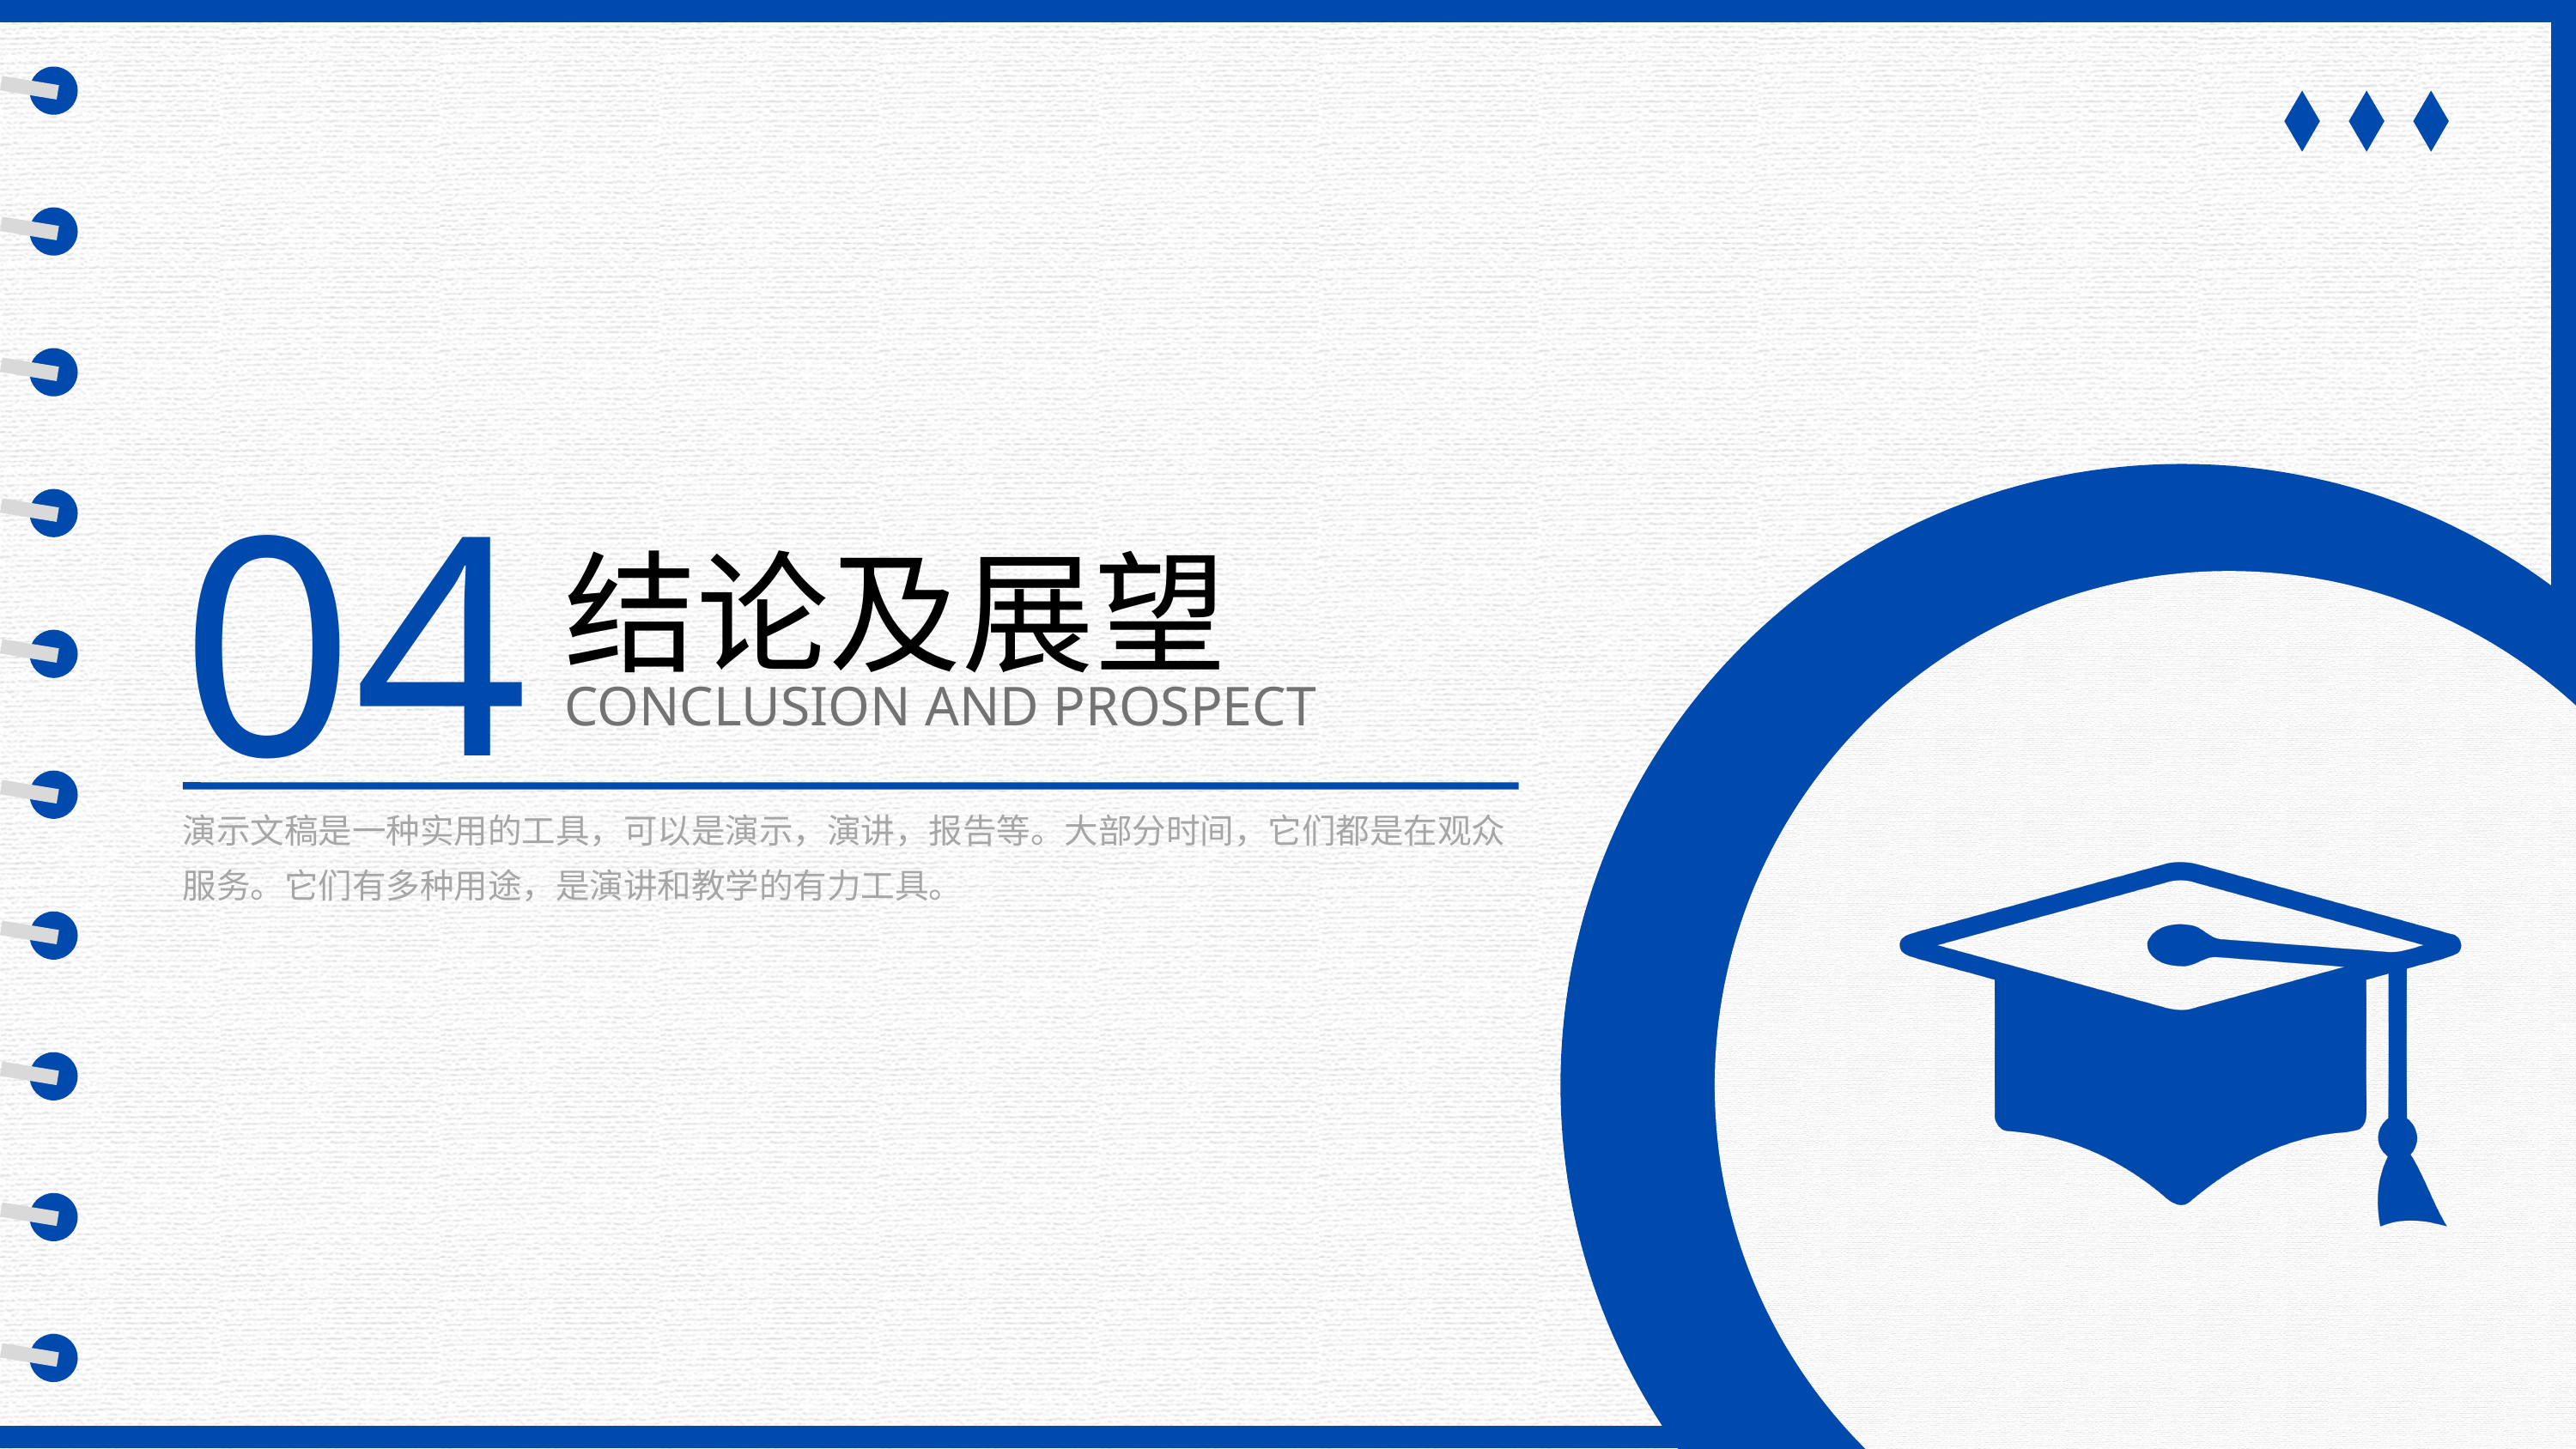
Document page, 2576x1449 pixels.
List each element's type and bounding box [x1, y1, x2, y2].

text_box [1714, 570, 2576, 1449]
text_box [0, 0, 2576, 1449]
text_box [1560, 464, 2576, 1449]
text_box [109, 423, 1536, 897]
